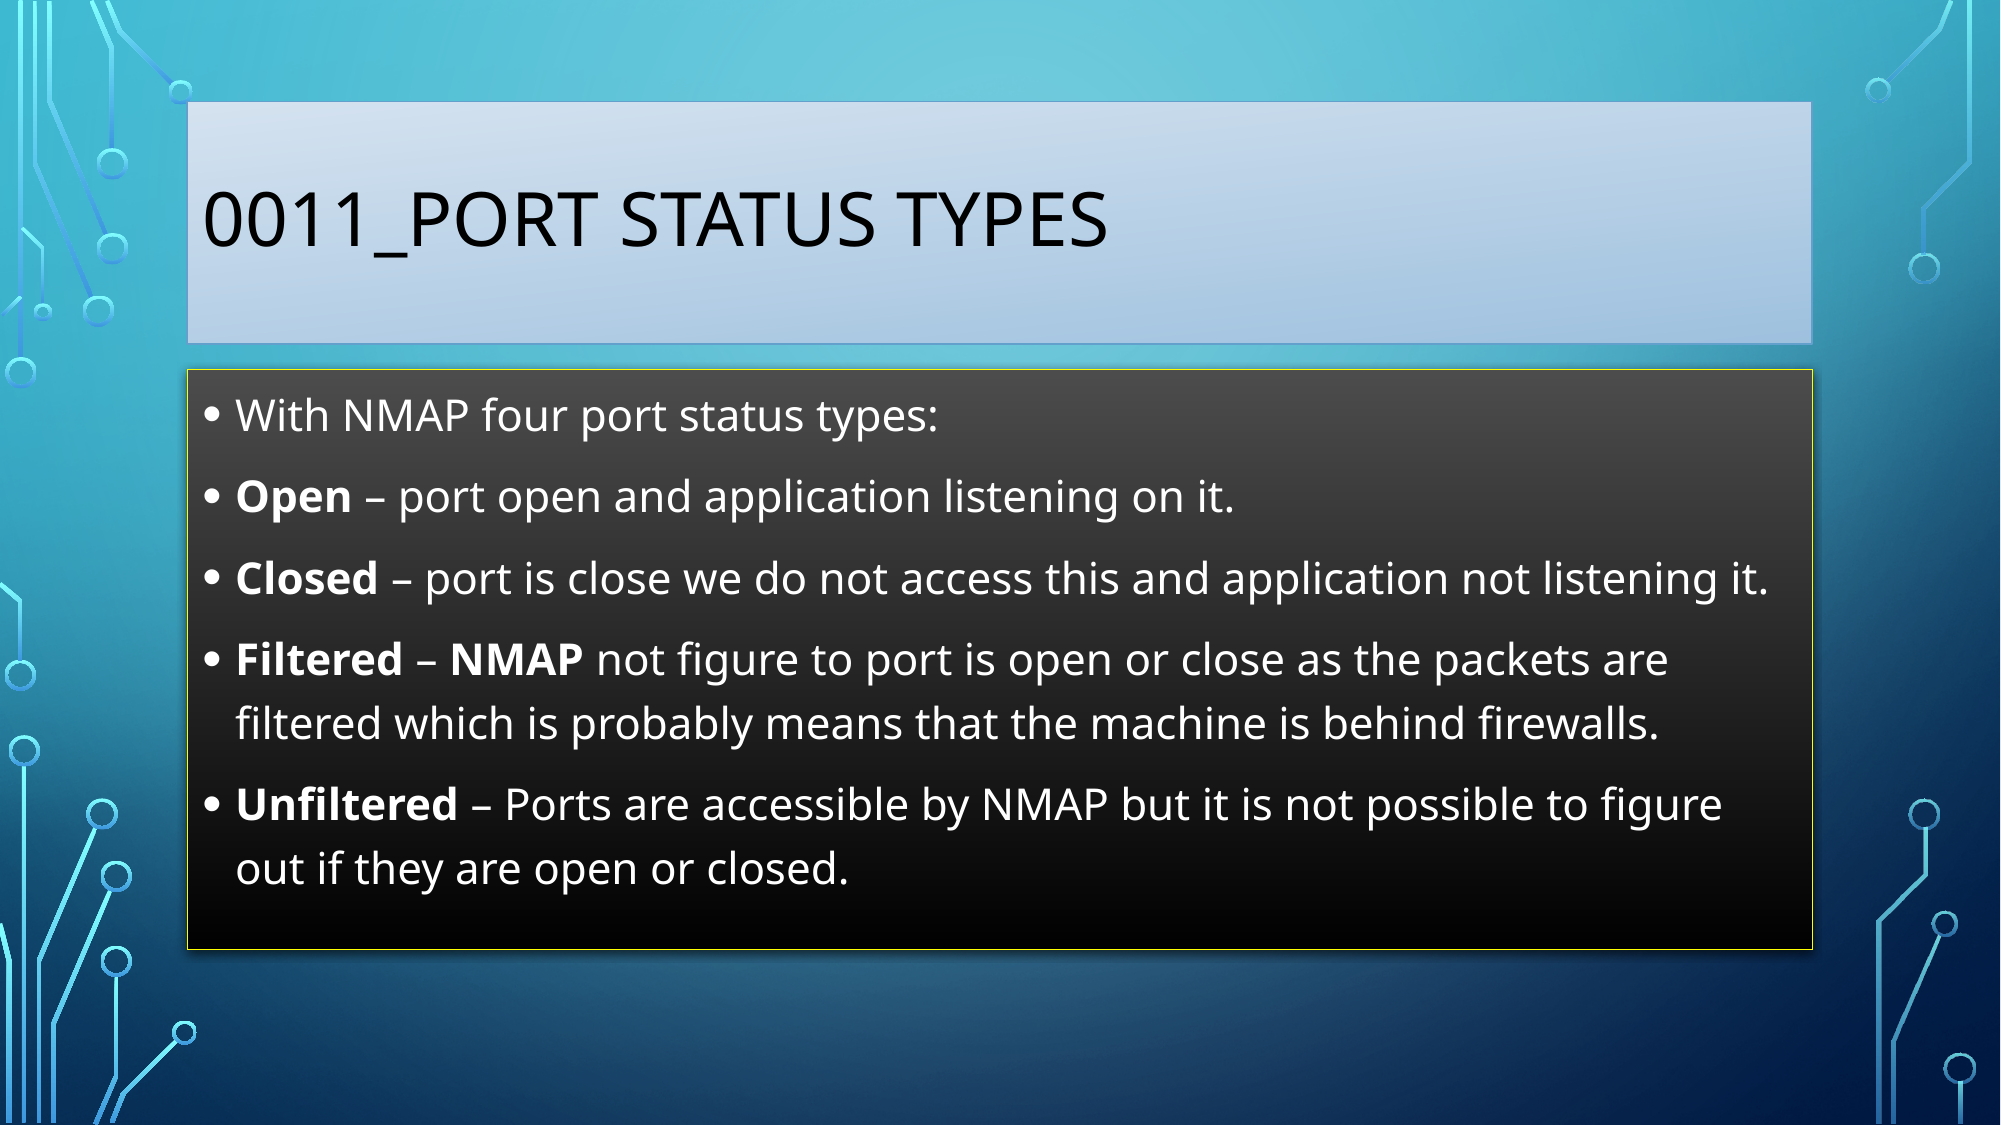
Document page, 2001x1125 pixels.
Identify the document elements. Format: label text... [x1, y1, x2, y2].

list With NMAP four port status types: Open – port open and application listening on it. Closed – port is close we do not access this and application not listening it. Filtered – NMAP not figure to port is open or close as the packets are filtered which is probably means that the machine is behind firewalls. Unfiltered – Ports are accessible by NMAP but it is not possible to figure out if they are open or closed. [187, 369, 1813, 950]
title 0011_Port status types [186, 101, 1813, 345]
